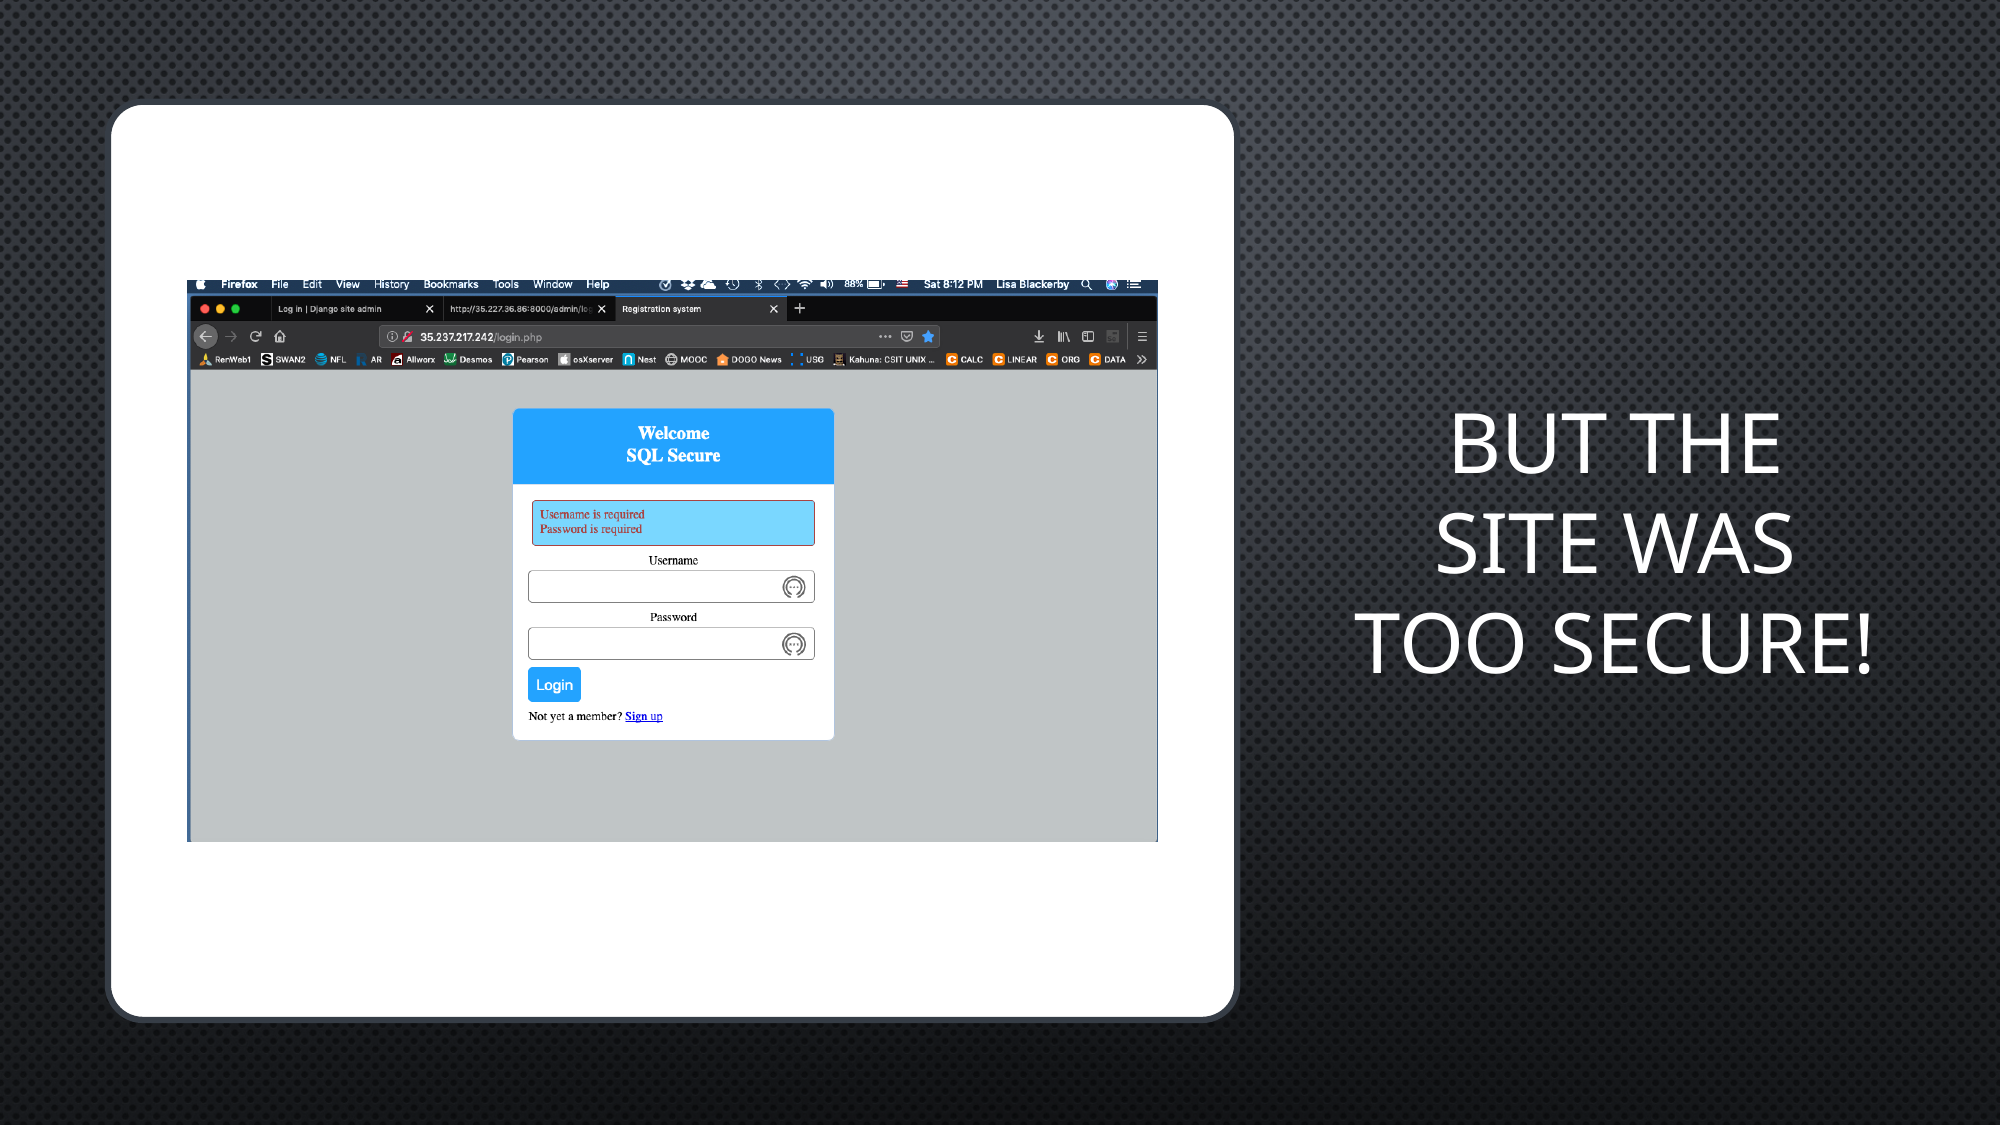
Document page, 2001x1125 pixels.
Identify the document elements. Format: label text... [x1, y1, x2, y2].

title But the site was too secure! [1339, 99, 1892, 698]
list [187, 280, 1158, 842]
text_box [106, 100, 1239, 1022]
text_box [0, 0, 2000, 1125]
